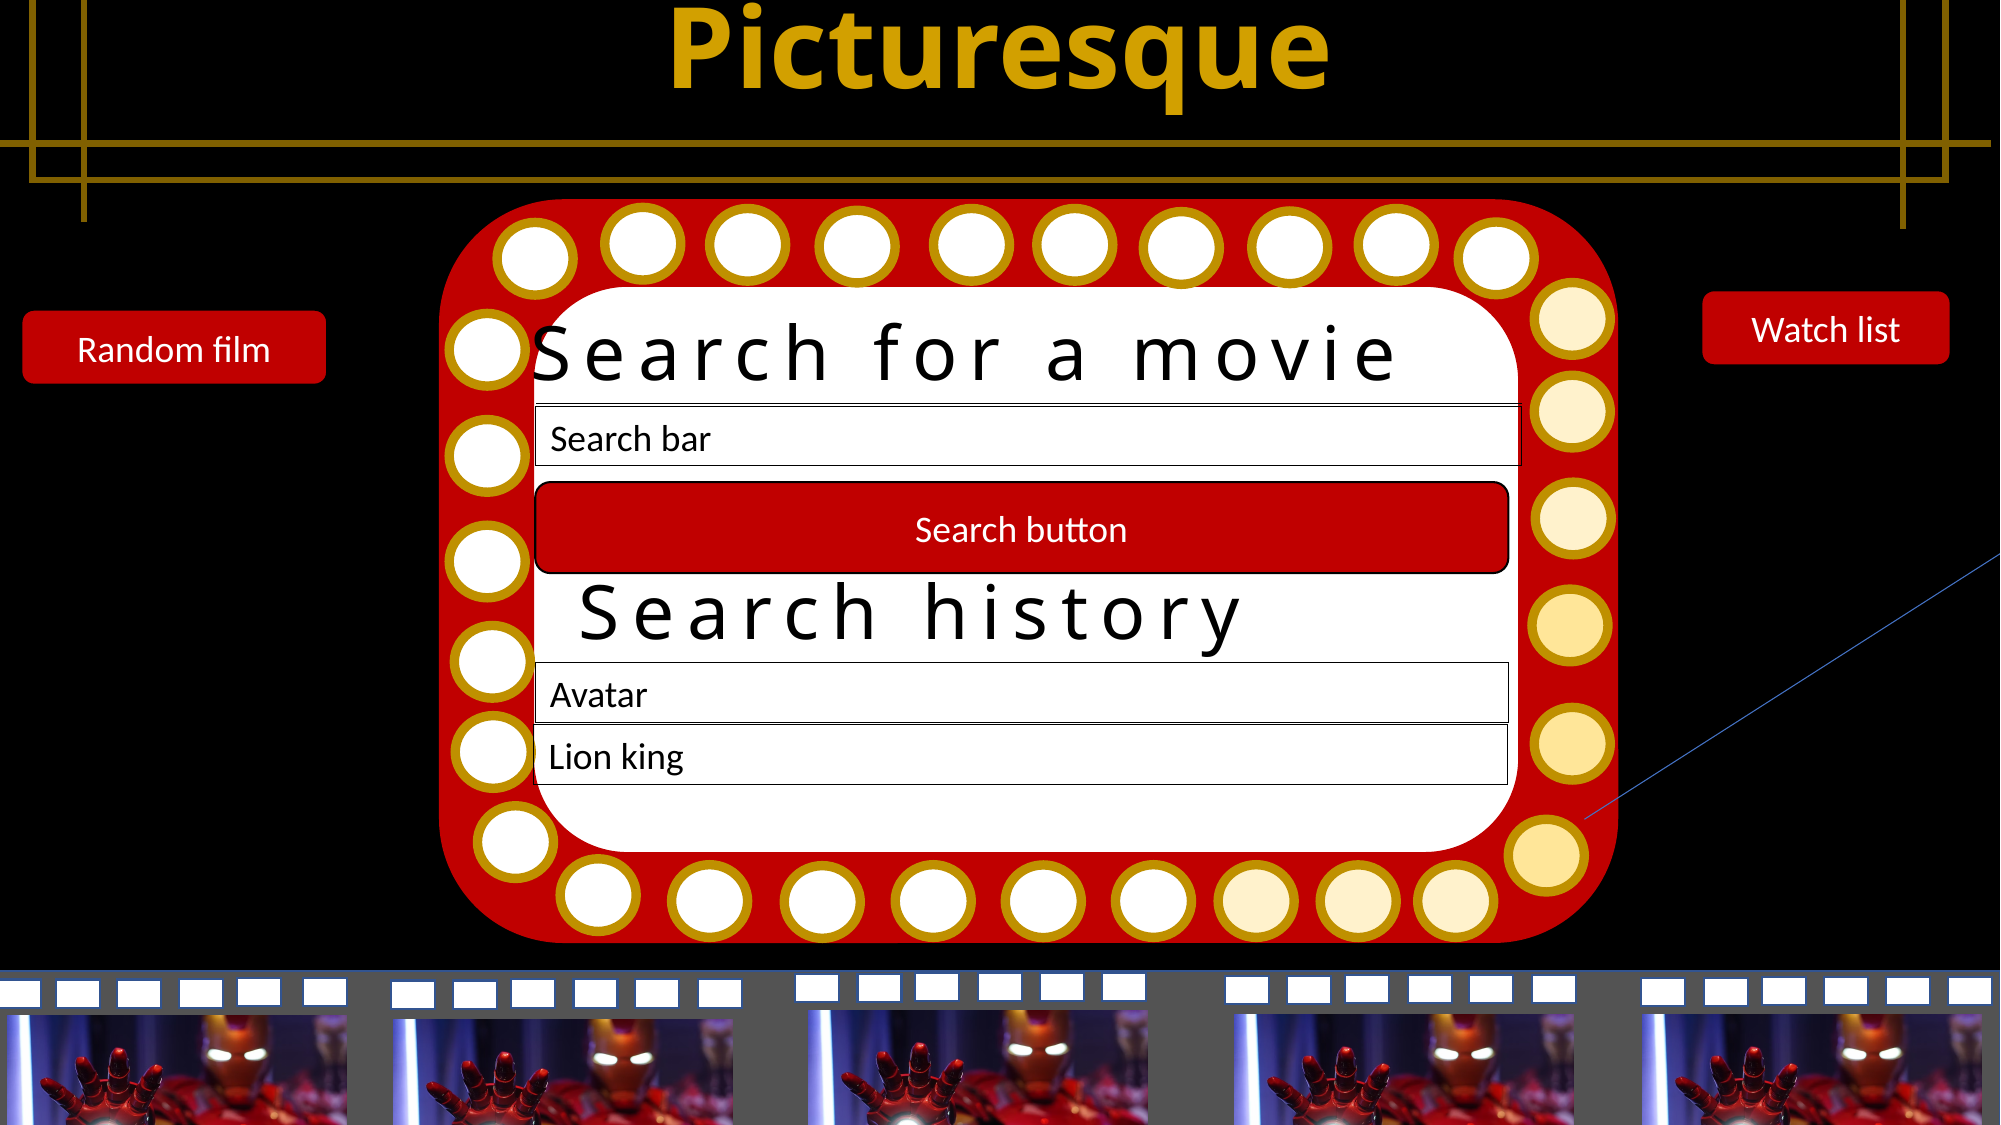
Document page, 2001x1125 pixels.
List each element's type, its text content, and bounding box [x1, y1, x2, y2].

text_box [1584, 355, 2000, 820]
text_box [0, 0, 1992, 229]
text_box [0, 229, 2000, 970]
text_box Watch list [1700, 289, 1952, 355]
text_box Random film [20, 308, 329, 386]
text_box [0, 971, 2000, 1125]
text_box [1618, 0, 2000, 355]
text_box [439, 200, 1618, 942]
